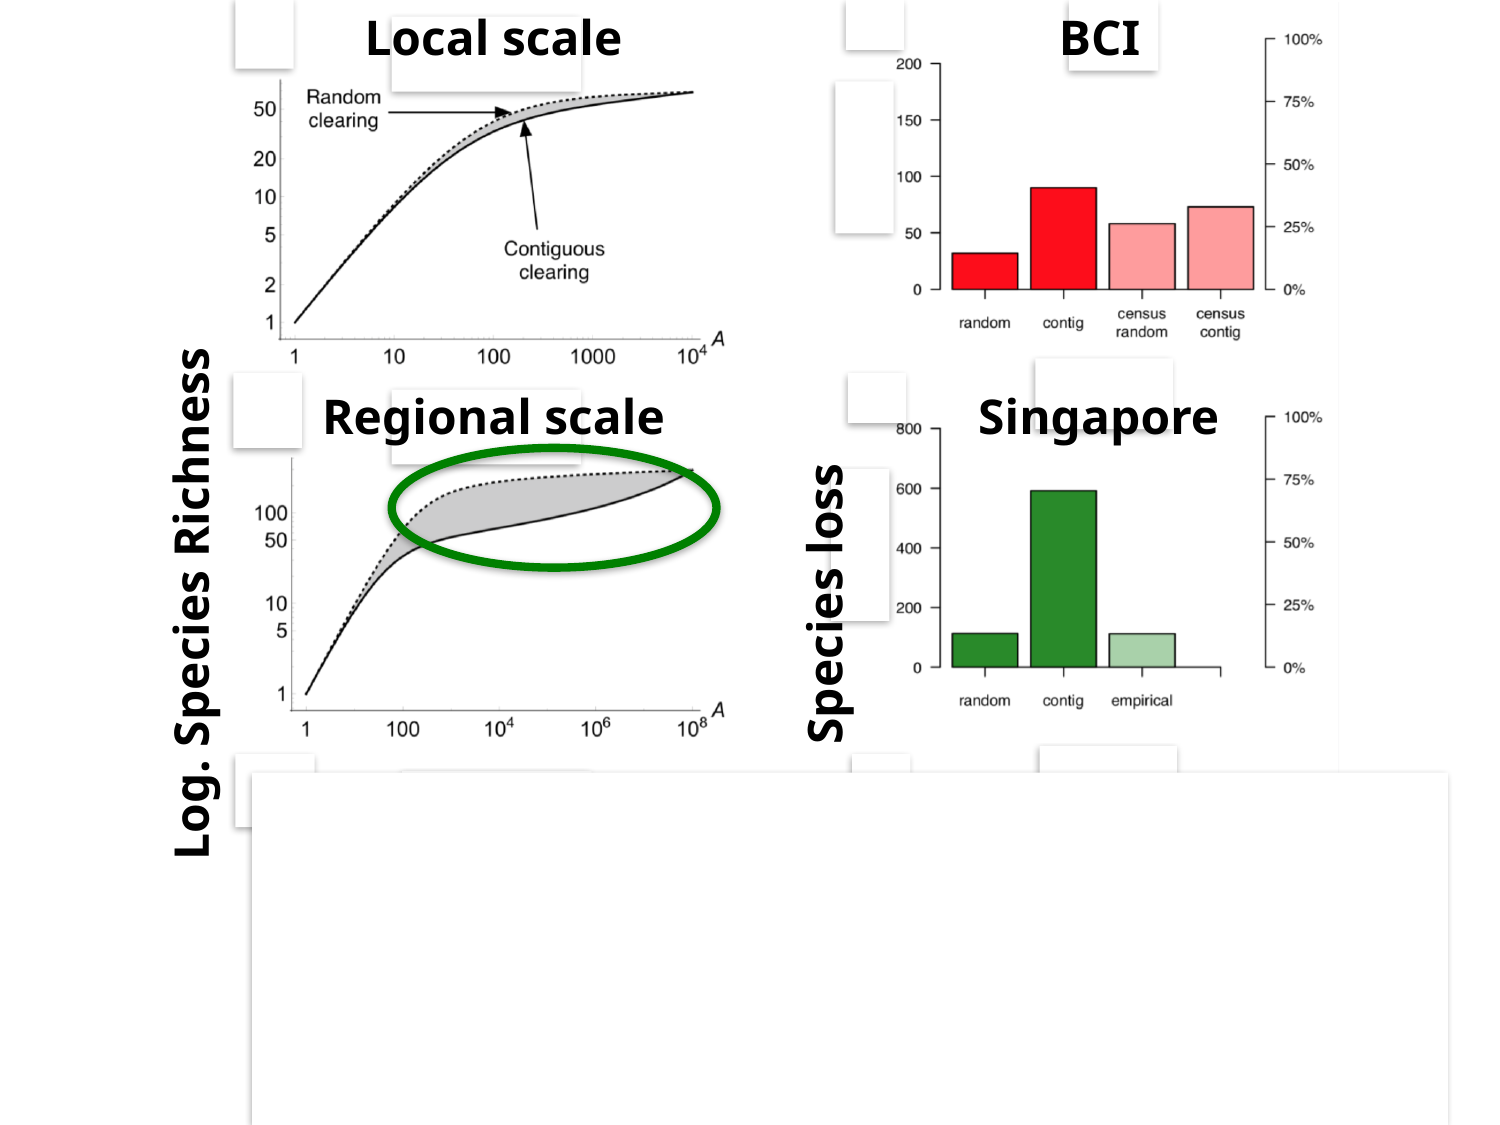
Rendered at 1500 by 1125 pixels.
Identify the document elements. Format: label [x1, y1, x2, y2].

picture [228, 0, 740, 1125]
text_box [740, 0, 1449, 1125]
text_box [153, 235, 226, 973]
